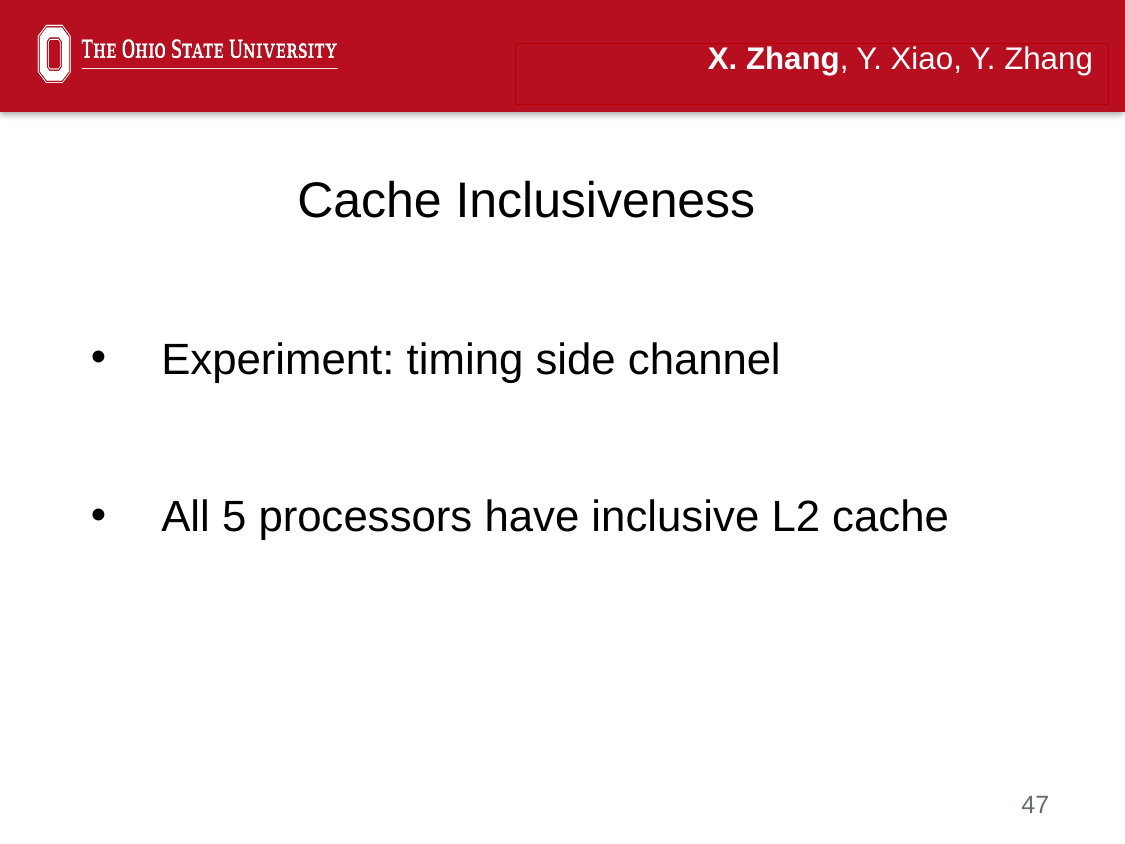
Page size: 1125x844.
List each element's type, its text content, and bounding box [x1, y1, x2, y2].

list X. Zhang, Y. Xiao, Y. Zhang [515, 43, 1109, 105]
picture [37, 24, 338, 83]
text_box Cache Inclusiveness [62, 159, 990, 235]
text_box Experiment: timing side channel All 5 processors have inclusive L2 cache [76, 323, 977, 601]
